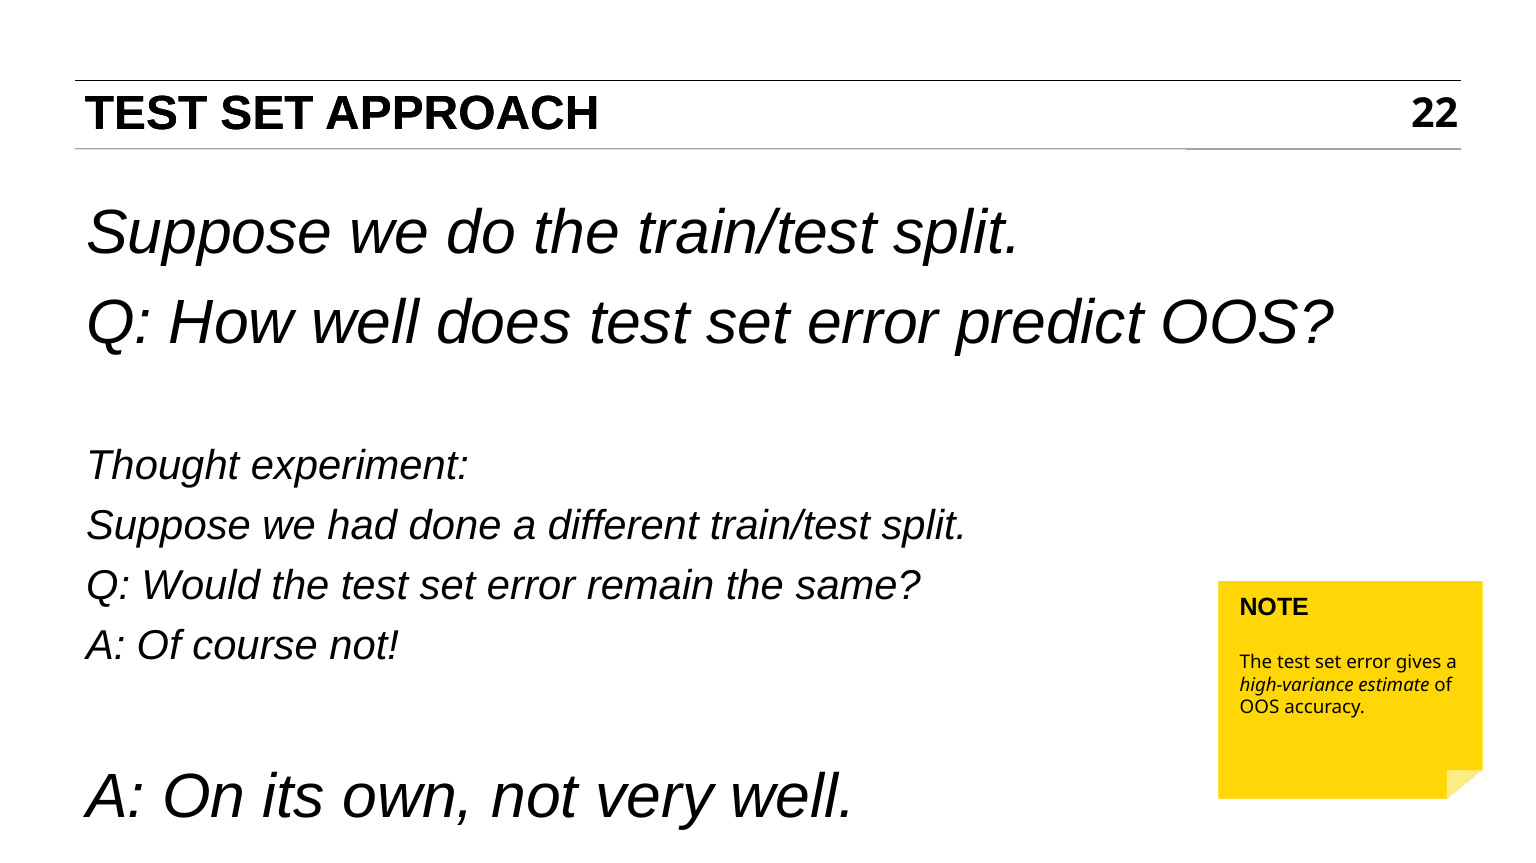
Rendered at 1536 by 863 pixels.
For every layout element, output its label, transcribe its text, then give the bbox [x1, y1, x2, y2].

text_box Suppose we do the train/test split. Q: How well does test set error predict OOS? Thought experiment: Suppose we had done a different train/test split. Q: Would the test set error remain the same? A: Of course not! A: On its own, not very well. [78, 251, 1343, 837]
text_box TEST SET APPROACH [76, 82, 1369, 250]
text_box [1217, 581, 1483, 800]
slide_number 22 [1410, 85, 1465, 144]
